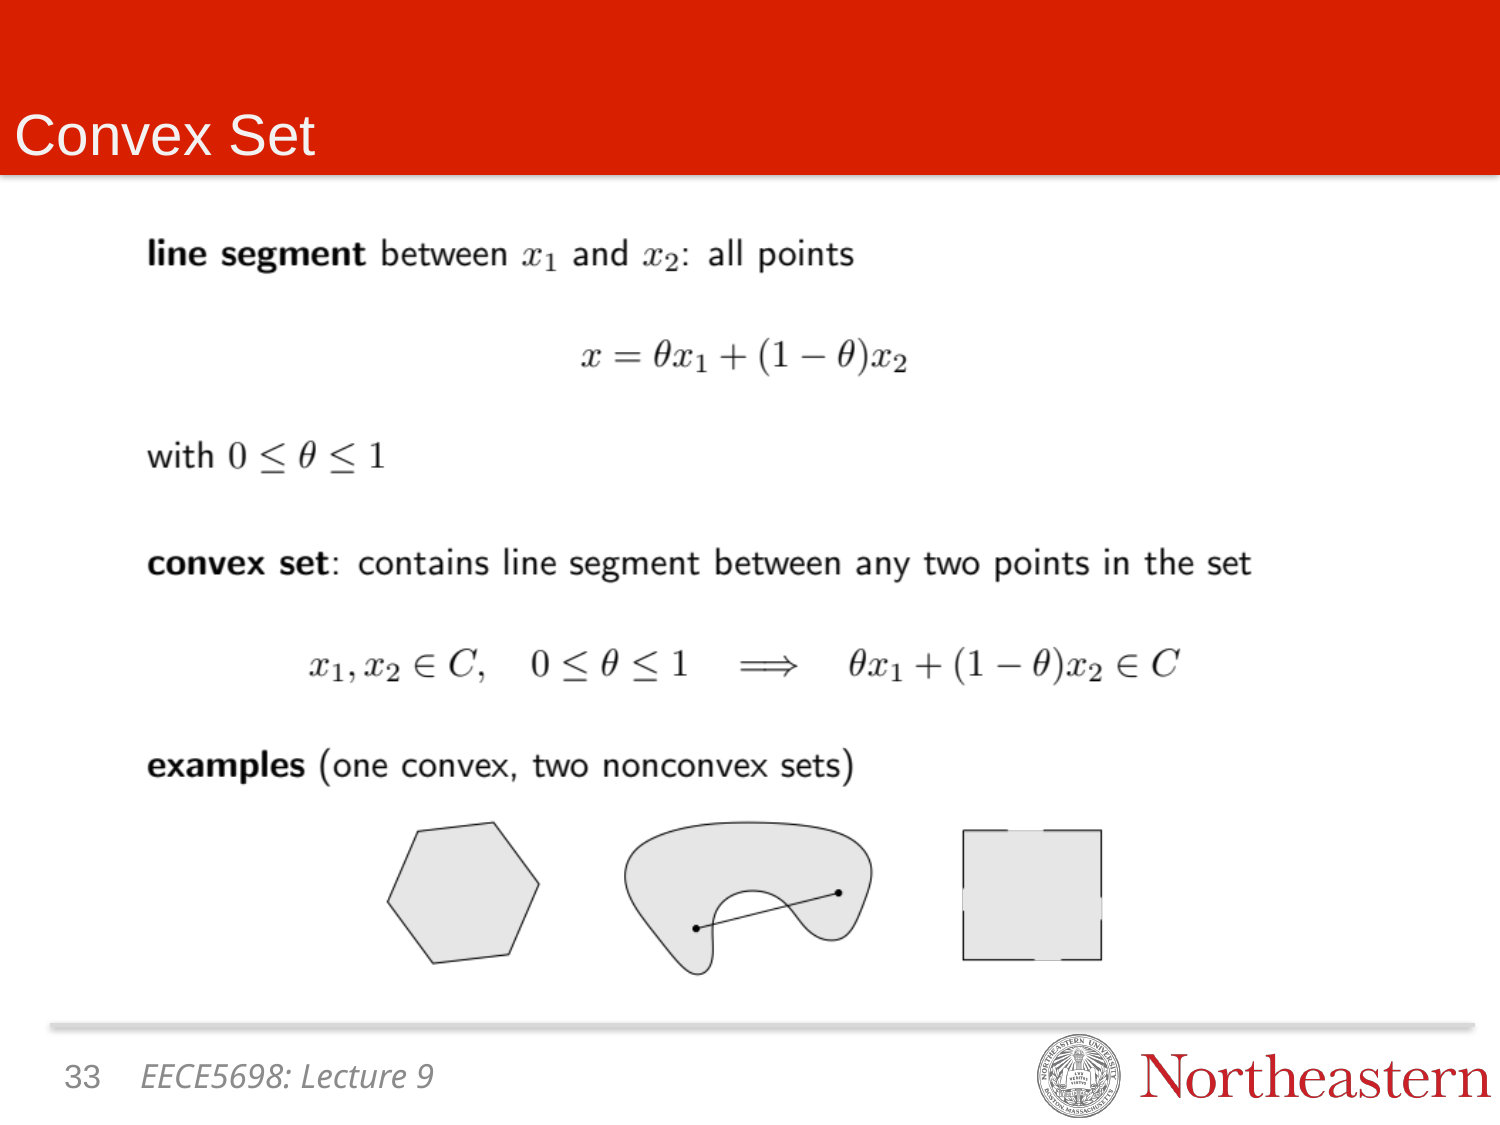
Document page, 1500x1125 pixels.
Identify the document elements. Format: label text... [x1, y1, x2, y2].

footer EECE5698: Lecture 9 [125, 1045, 1029, 1105]
title Convex Set [0, 0, 1500, 175]
slide_number 32 [41, 1045, 117, 1105]
picture [123, 209, 1377, 1001]
picture [1037, 1034, 1491, 1118]
